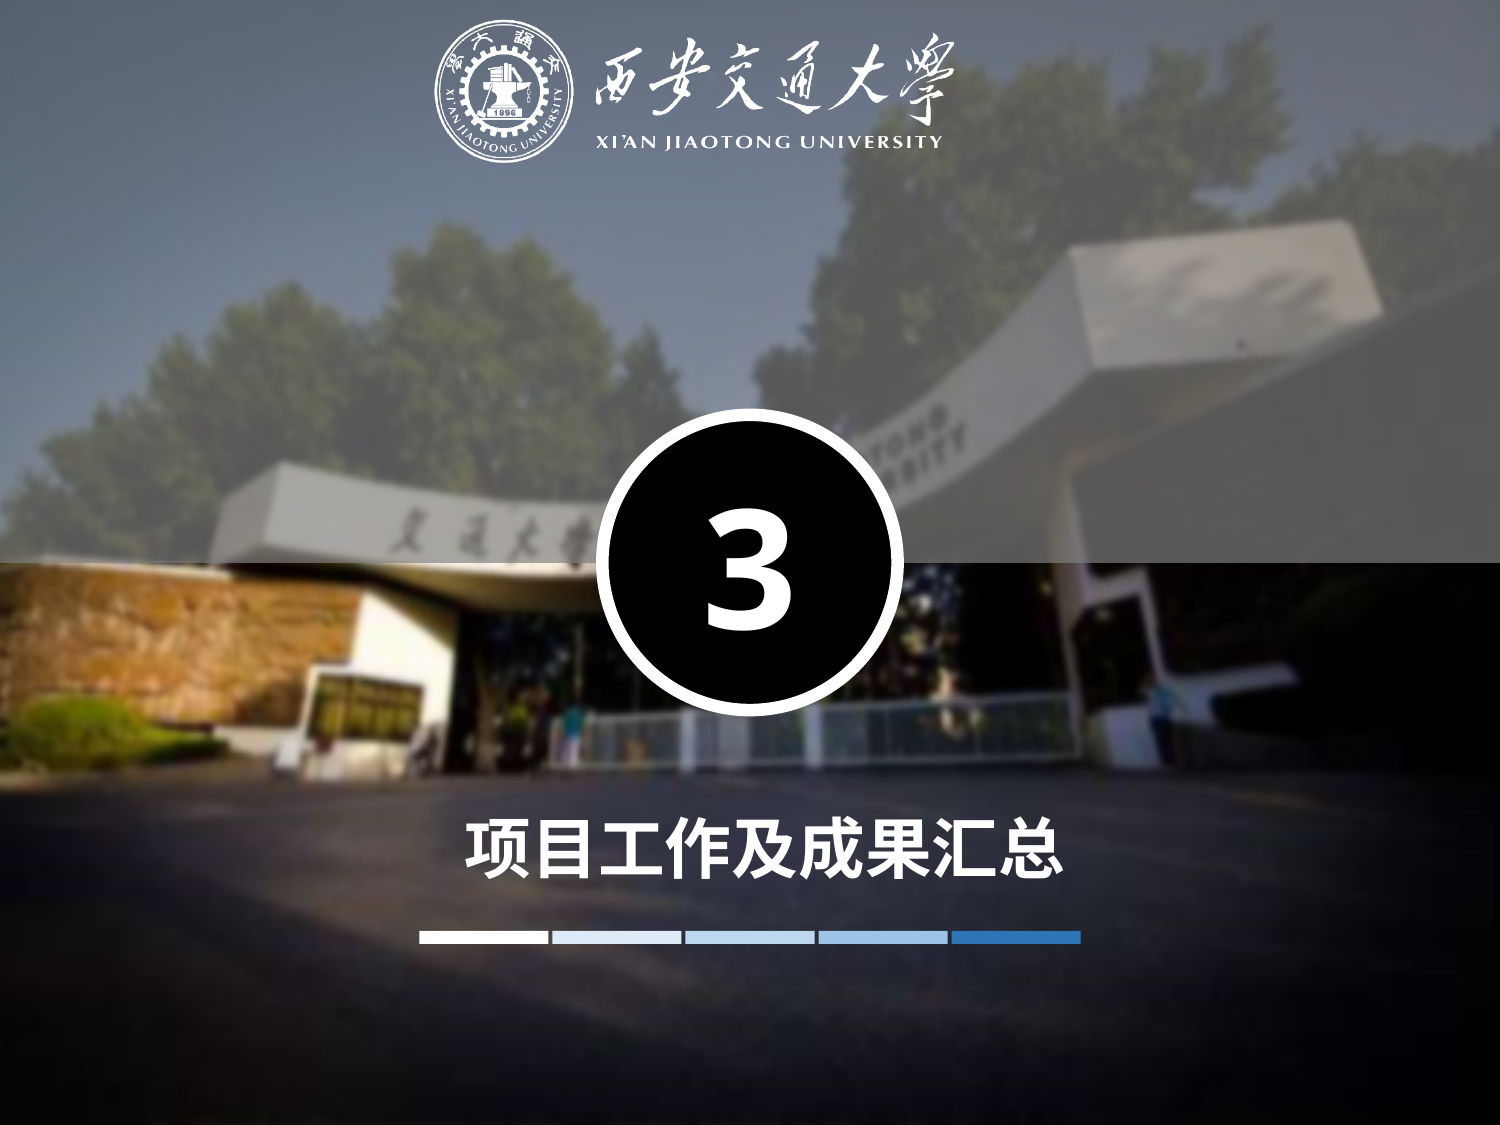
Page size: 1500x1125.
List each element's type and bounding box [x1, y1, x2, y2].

text_box [419, 930, 1081, 944]
picture [0, 0, 1500, 1125]
